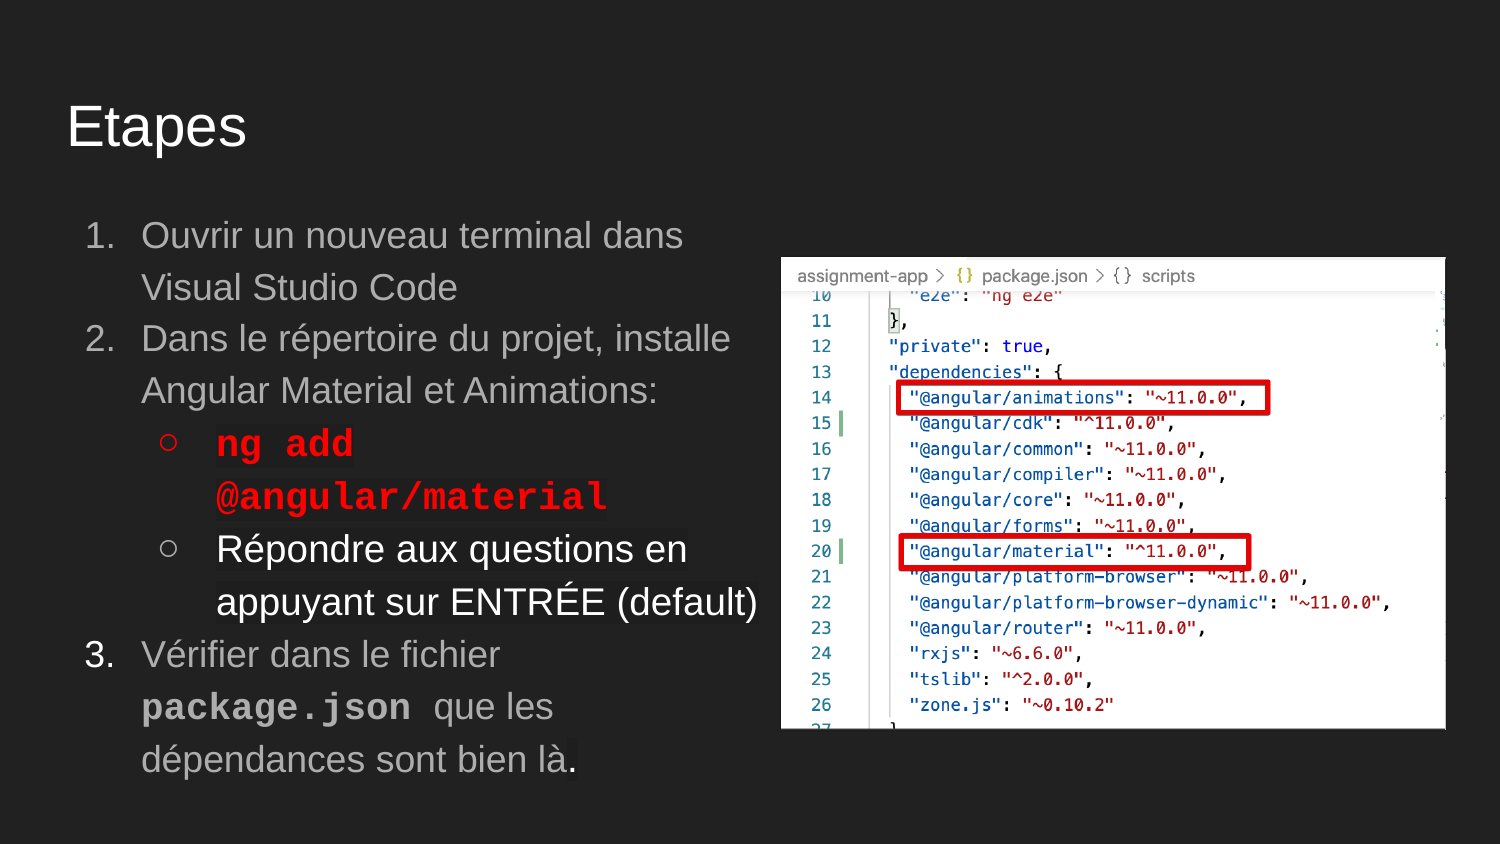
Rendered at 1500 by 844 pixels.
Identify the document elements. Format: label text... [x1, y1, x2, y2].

title Etapes [51, 72, 1449, 167]
picture [776, 252, 1450, 733]
list Ouvrir un nouveau terminal dans Visual Studio Code Dans le répertoire du projet, installe Angular Material et Animations: ng add @angular/material Répondre aux questions en appuyant sur ENTRÉE (default) Vérifier dans le fichier package.json que les dépendances sont bien là. [51, 189, 778, 797]
